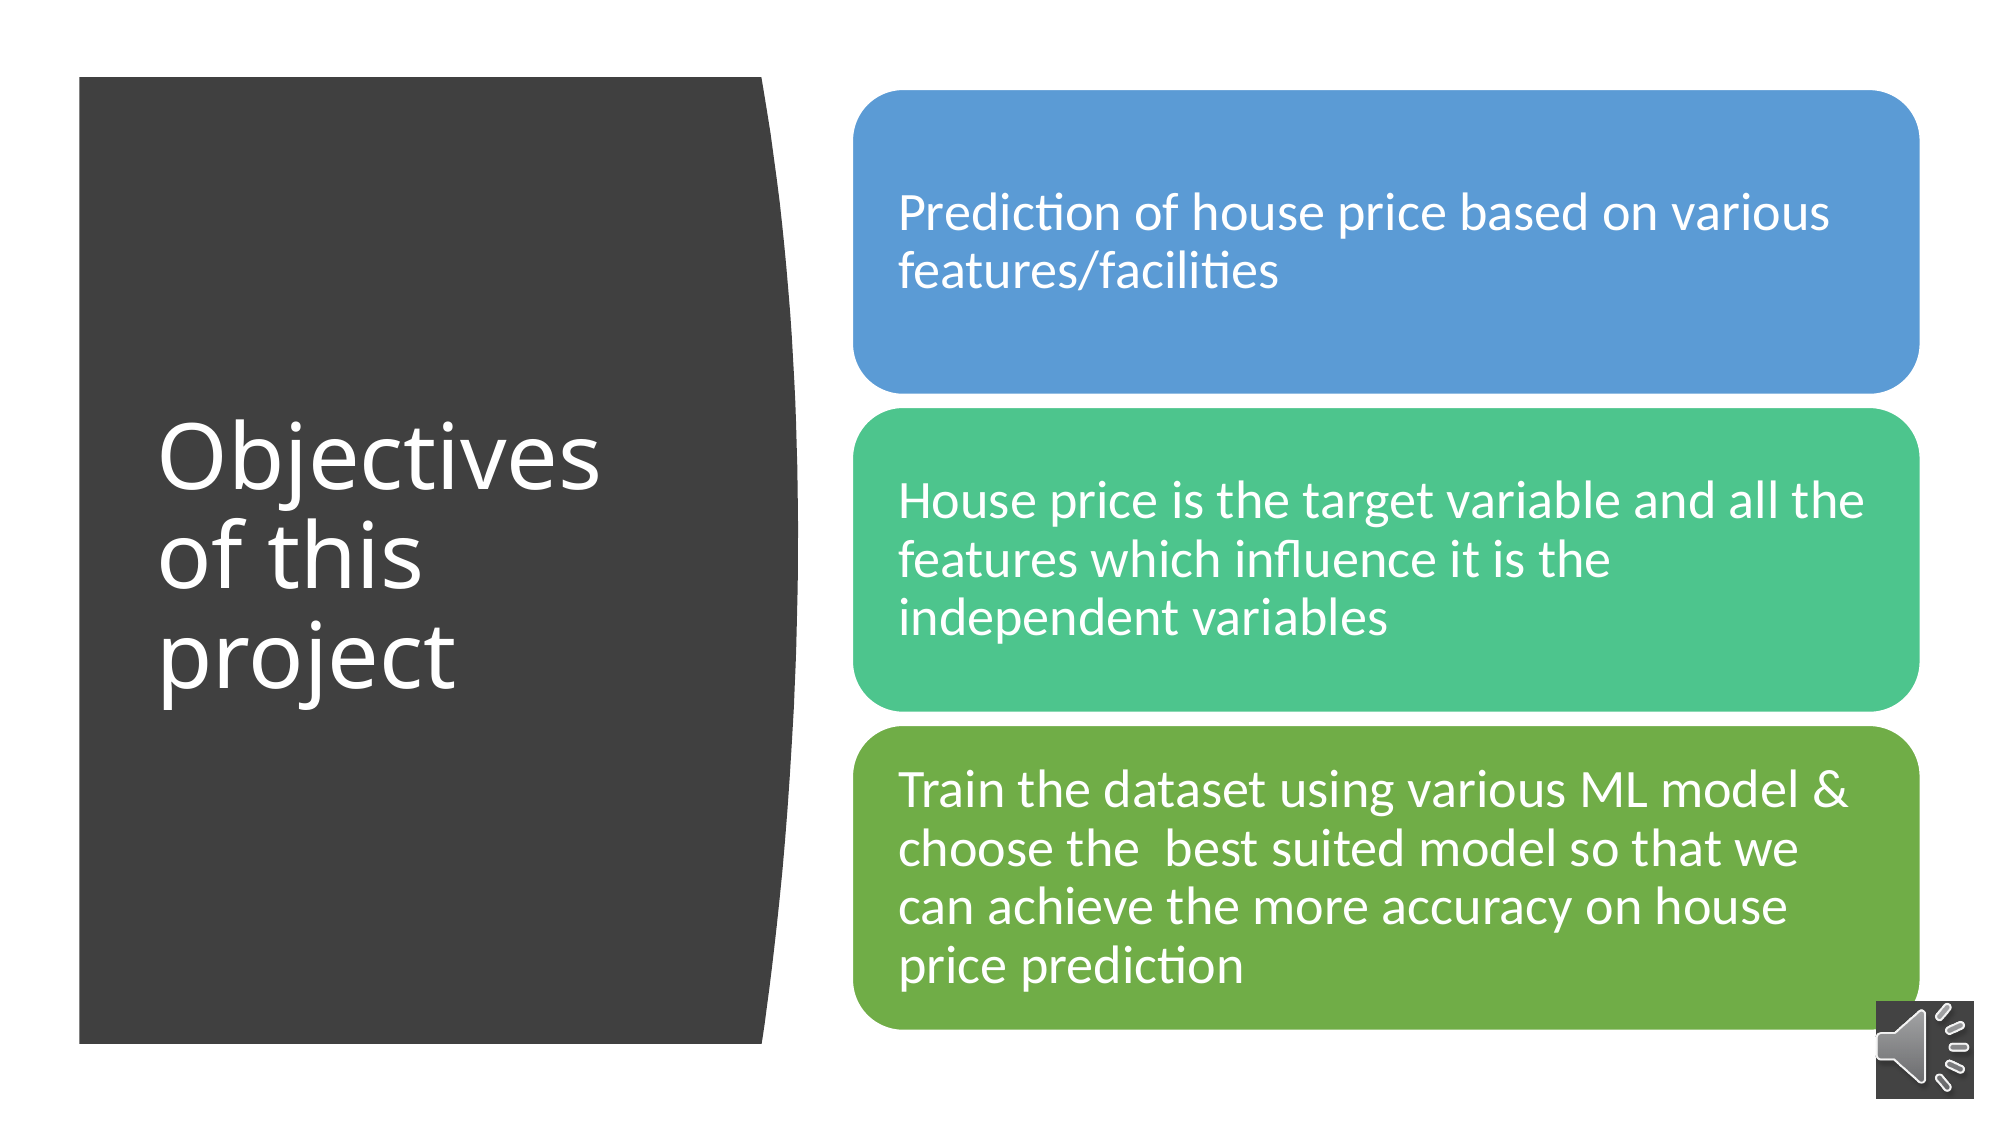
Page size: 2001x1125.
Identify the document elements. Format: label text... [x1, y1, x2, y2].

title Objectives of this project [141, 166, 702, 953]
picture [1874, 999, 1975, 1100]
text_box [78, 76, 800, 1045]
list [852, 77, 1921, 1043]
